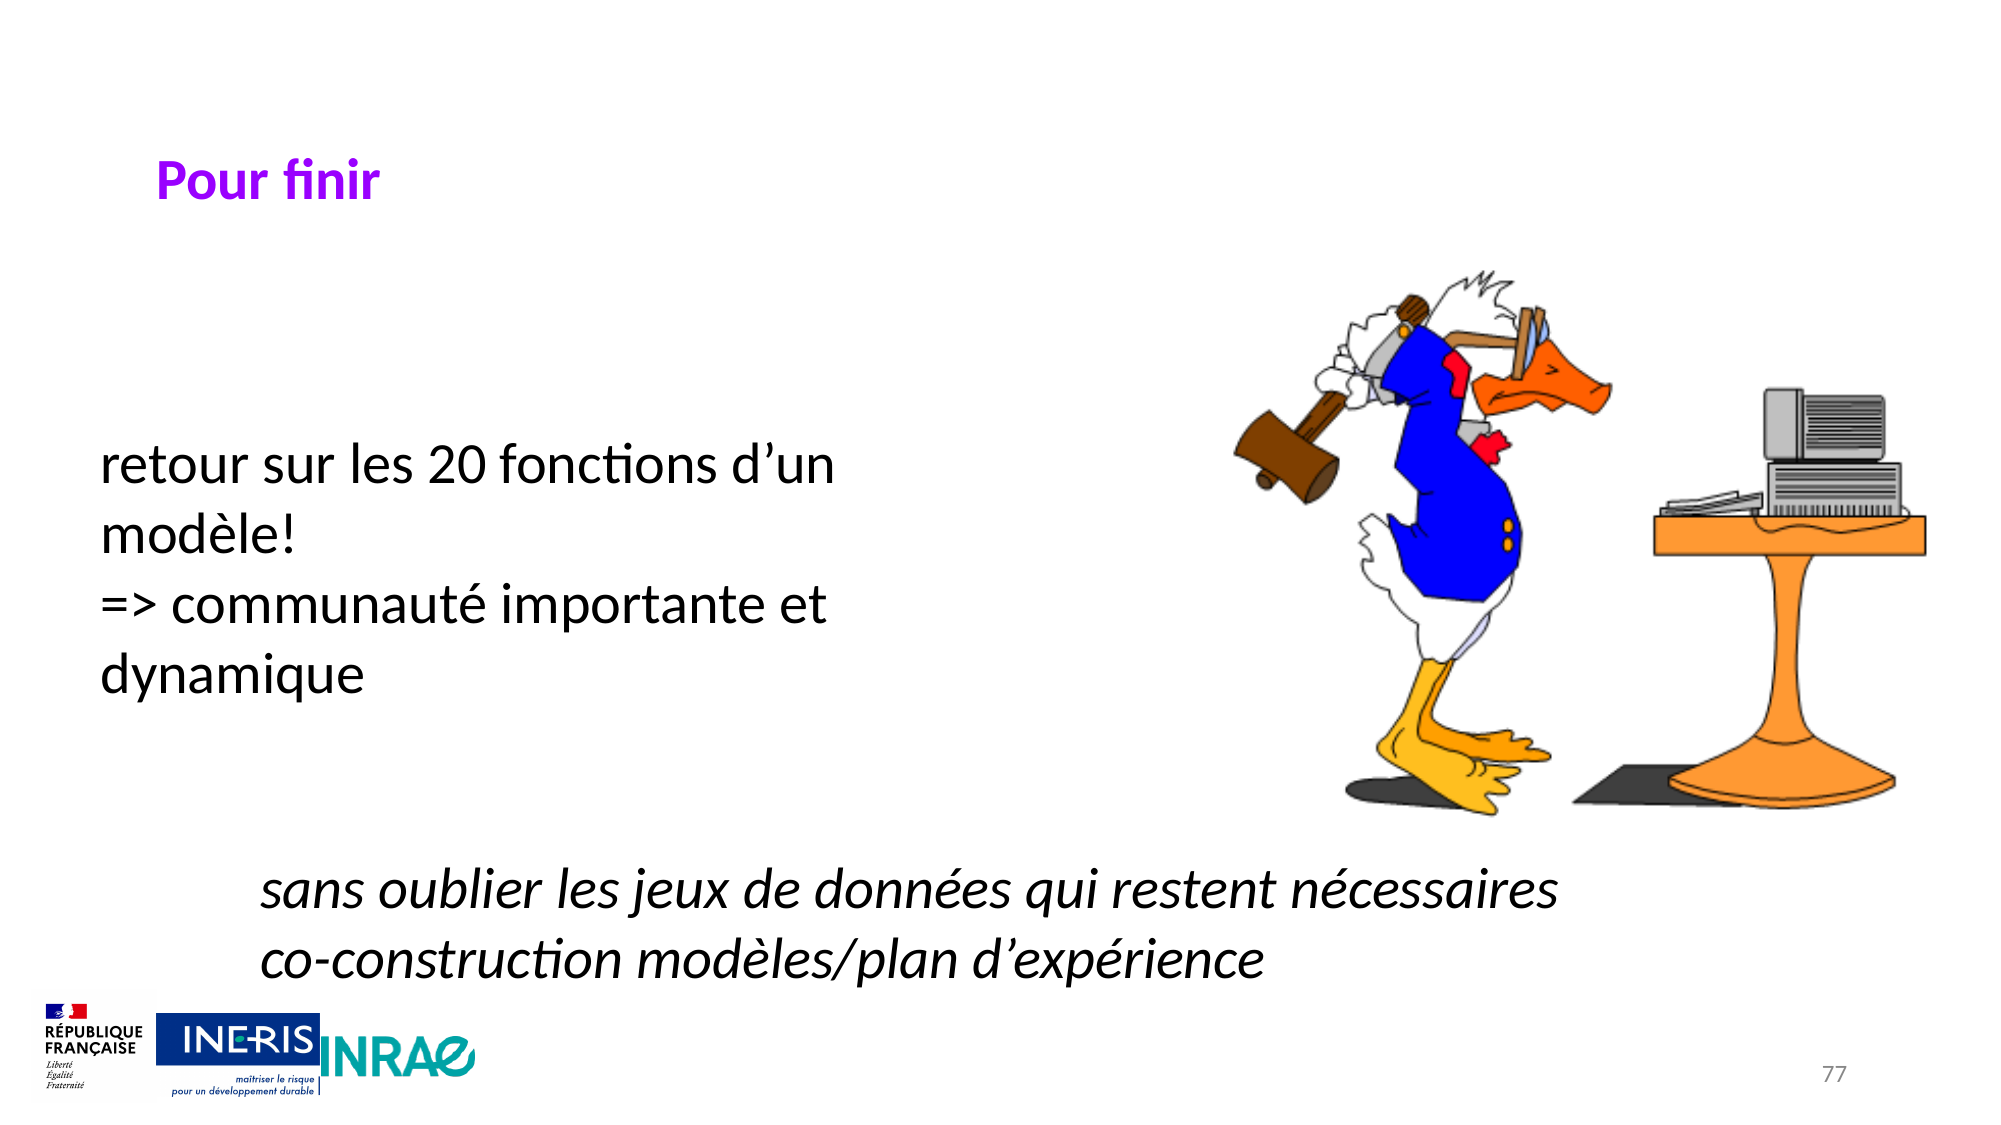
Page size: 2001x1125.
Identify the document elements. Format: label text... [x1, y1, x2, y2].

text_box Pour finir [136, 121, 1657, 232]
text_box sans oublier les jeux de données qui restent nécessaires co-construction modèles/plan d’expérience [239, 829, 1761, 1010]
text_box retour sur les 20 fonctions d’un modèle! => communauté importante et dynamique [80, 404, 958, 725]
picture [31, 989, 320, 1103]
picture [321, 1035, 475, 1077]
slide_number 77 [1412, 1042, 1863, 1103]
picture [1232, 269, 1934, 822]
